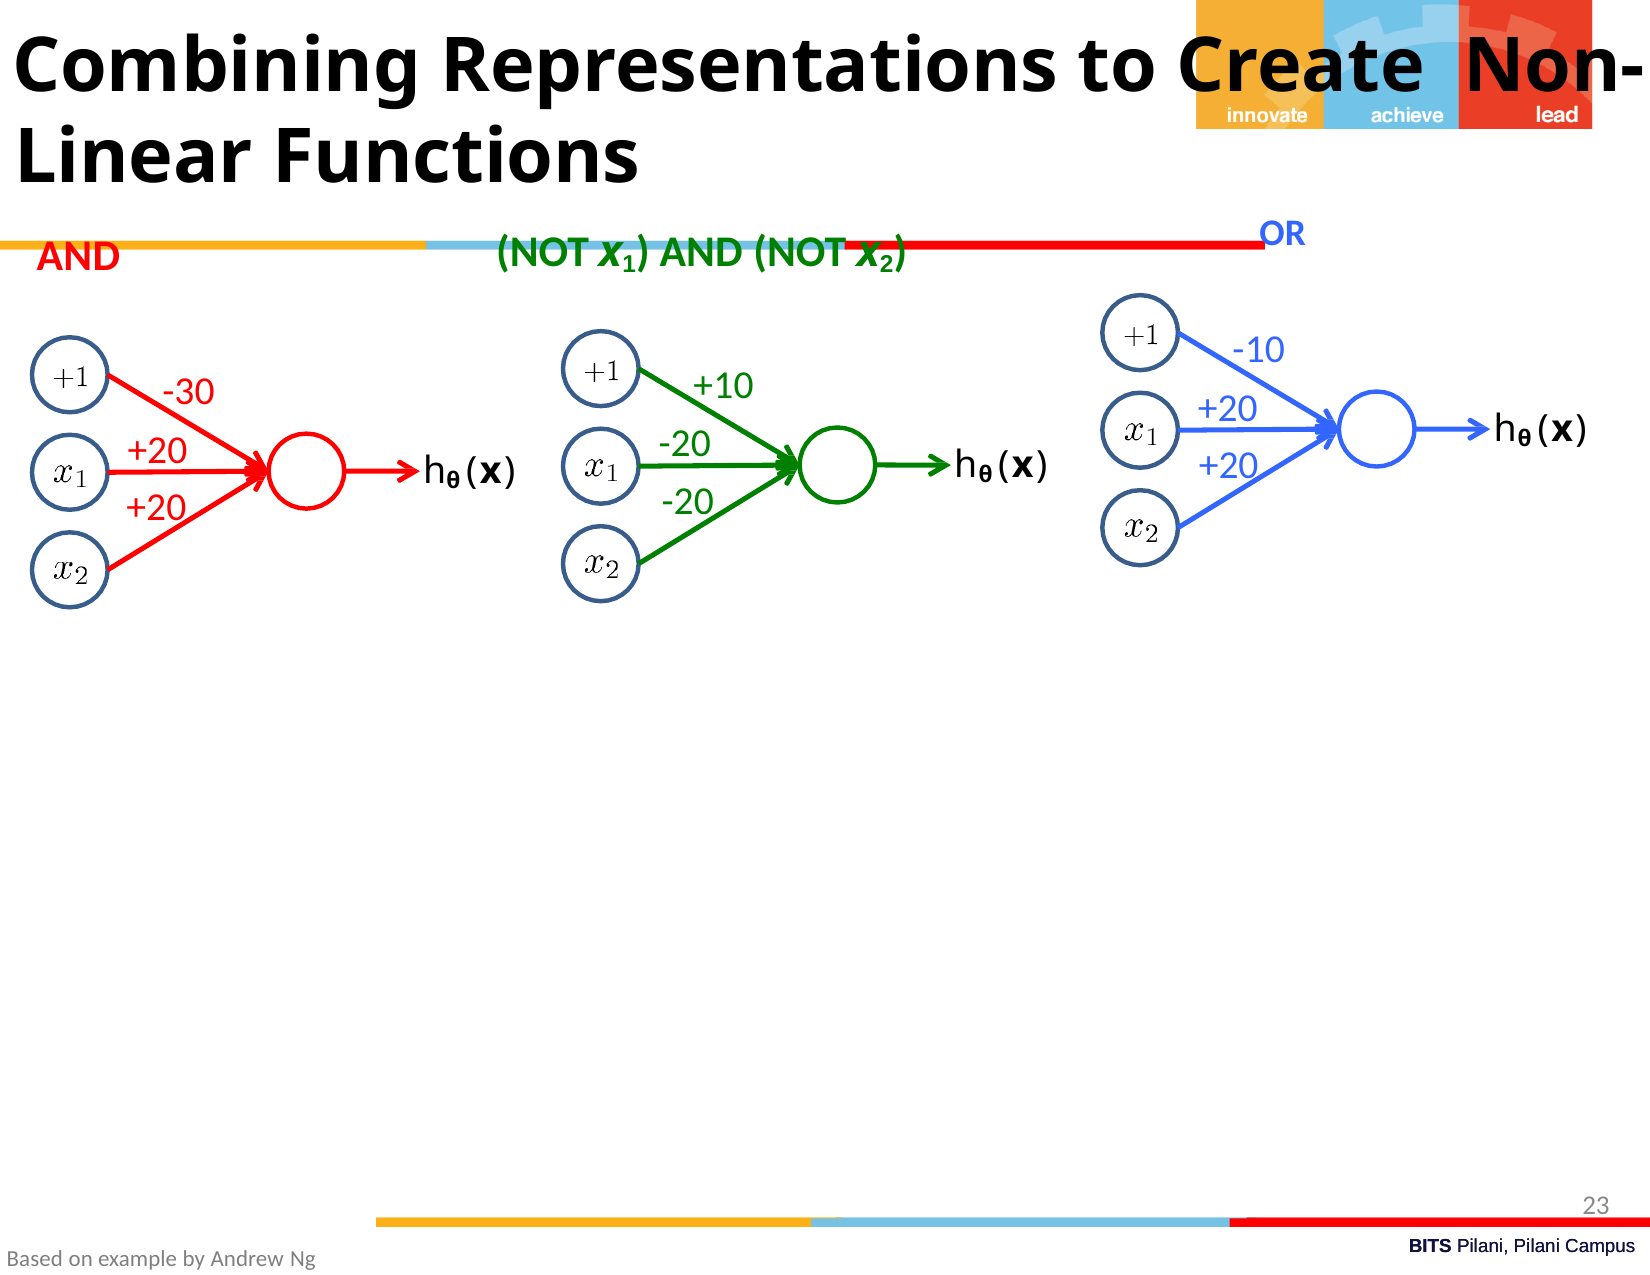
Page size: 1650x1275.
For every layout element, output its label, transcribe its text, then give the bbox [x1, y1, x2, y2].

title Combining Representations to Create Non-Linear Functions [12, 0, 1650, 213]
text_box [491, 220, 1055, 602]
text_box Based on example by Andrew Ng [4, 1241, 321, 1272]
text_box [1102, 200, 1595, 566]
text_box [31, 224, 524, 608]
text_box 23 [1580, 1185, 1612, 1220]
